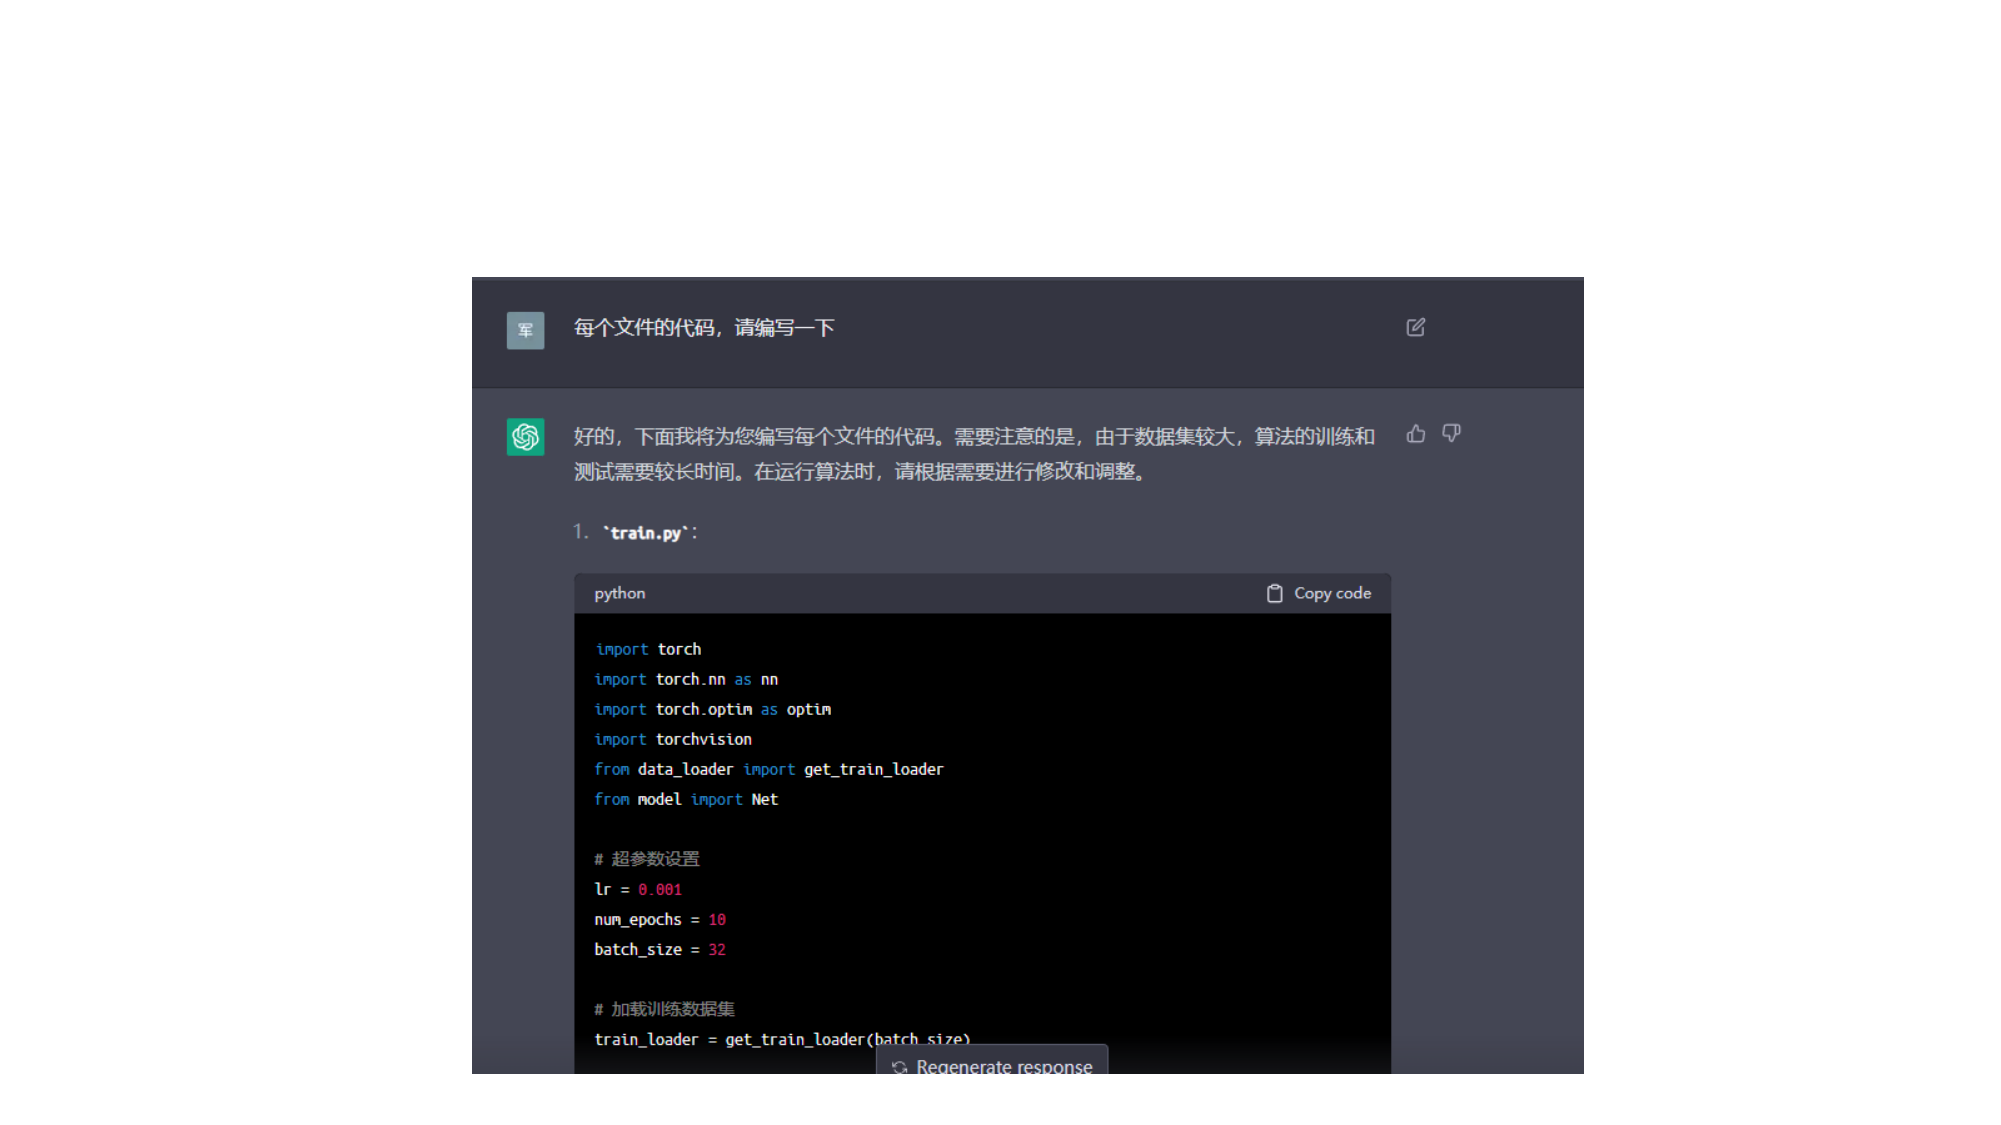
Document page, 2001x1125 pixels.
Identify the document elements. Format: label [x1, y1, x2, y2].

picture [472, 277, 1584, 1074]
